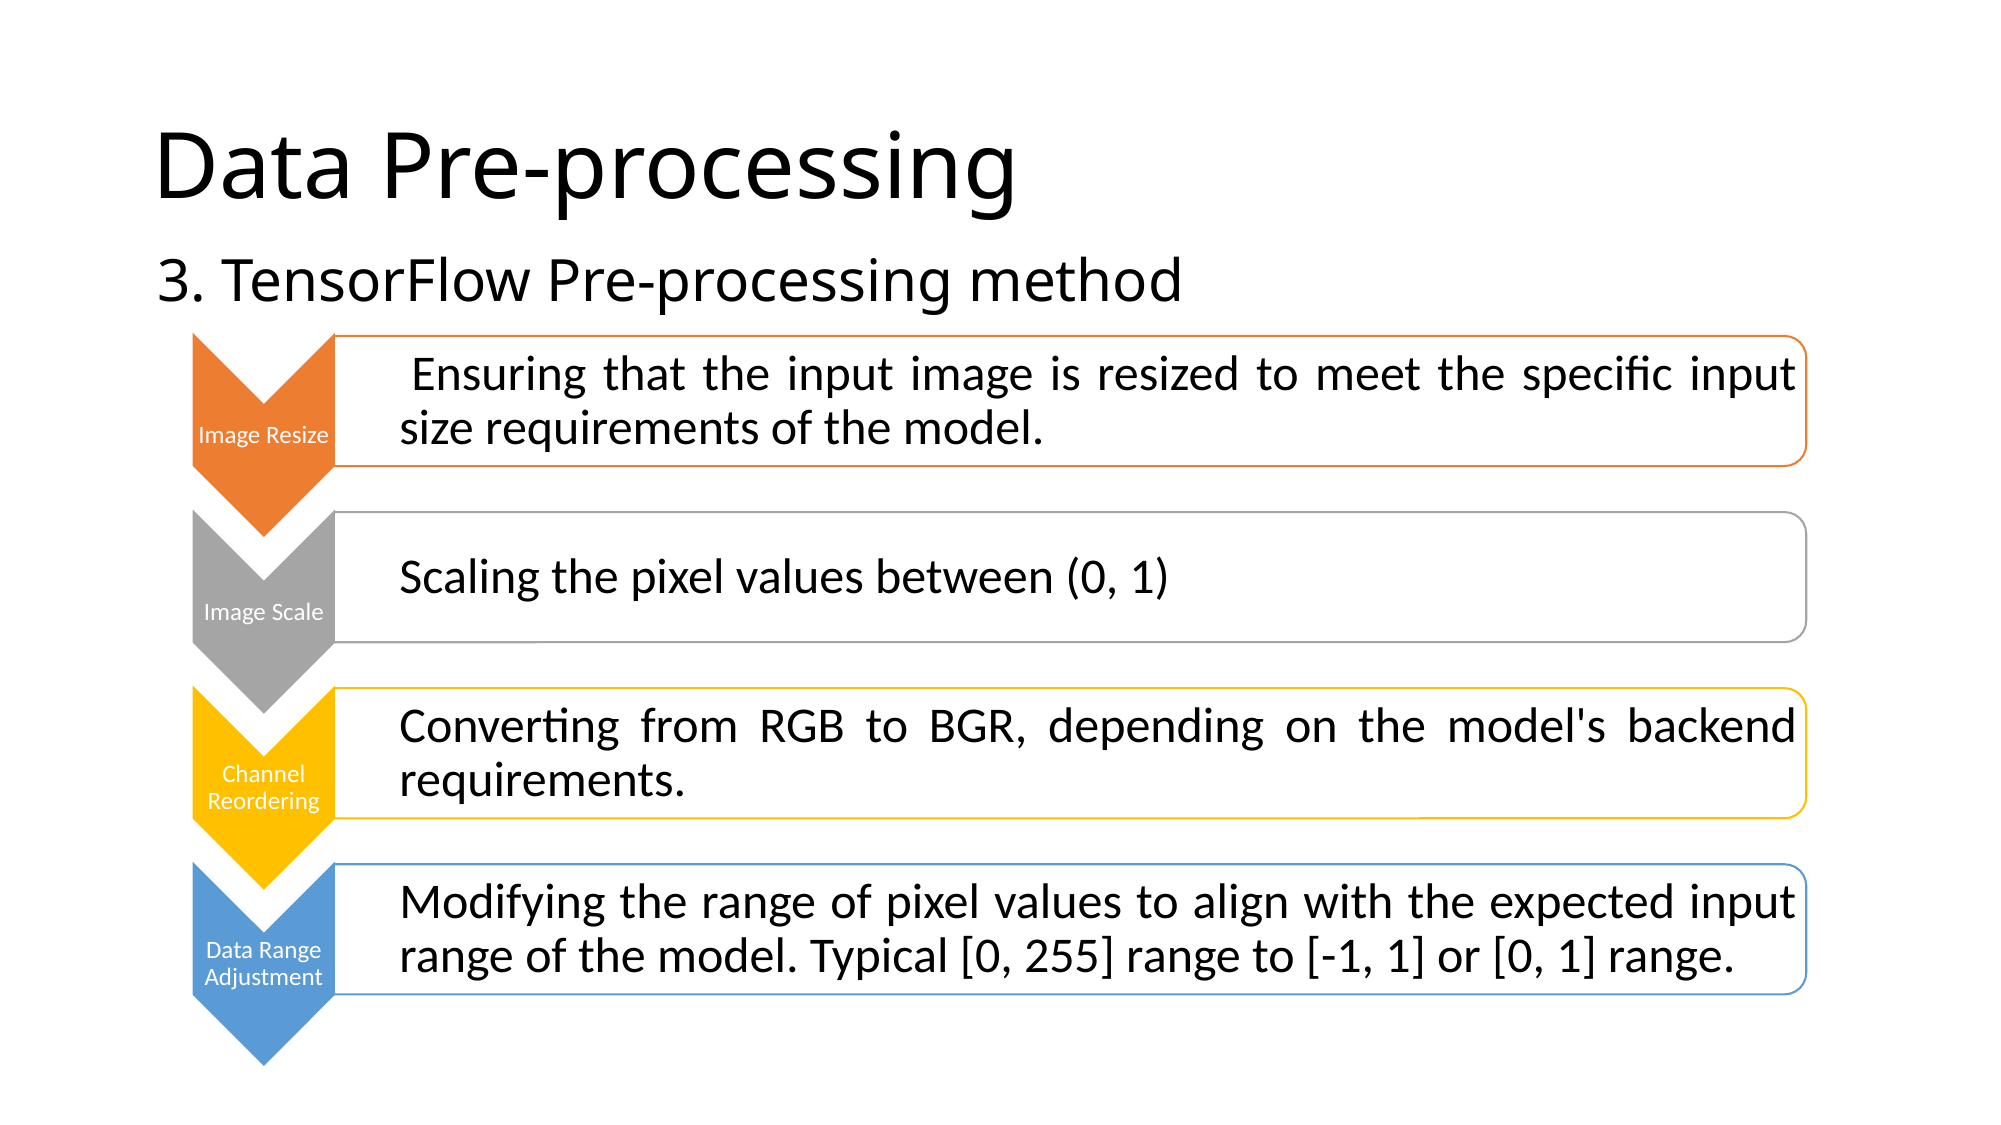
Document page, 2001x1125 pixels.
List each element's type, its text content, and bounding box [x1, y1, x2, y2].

text_box 3. TensorFlow Pre-processing method [142, 239, 1868, 327]
title Data Pre-processing [137, 59, 1863, 278]
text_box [193, 335, 1807, 1066]
